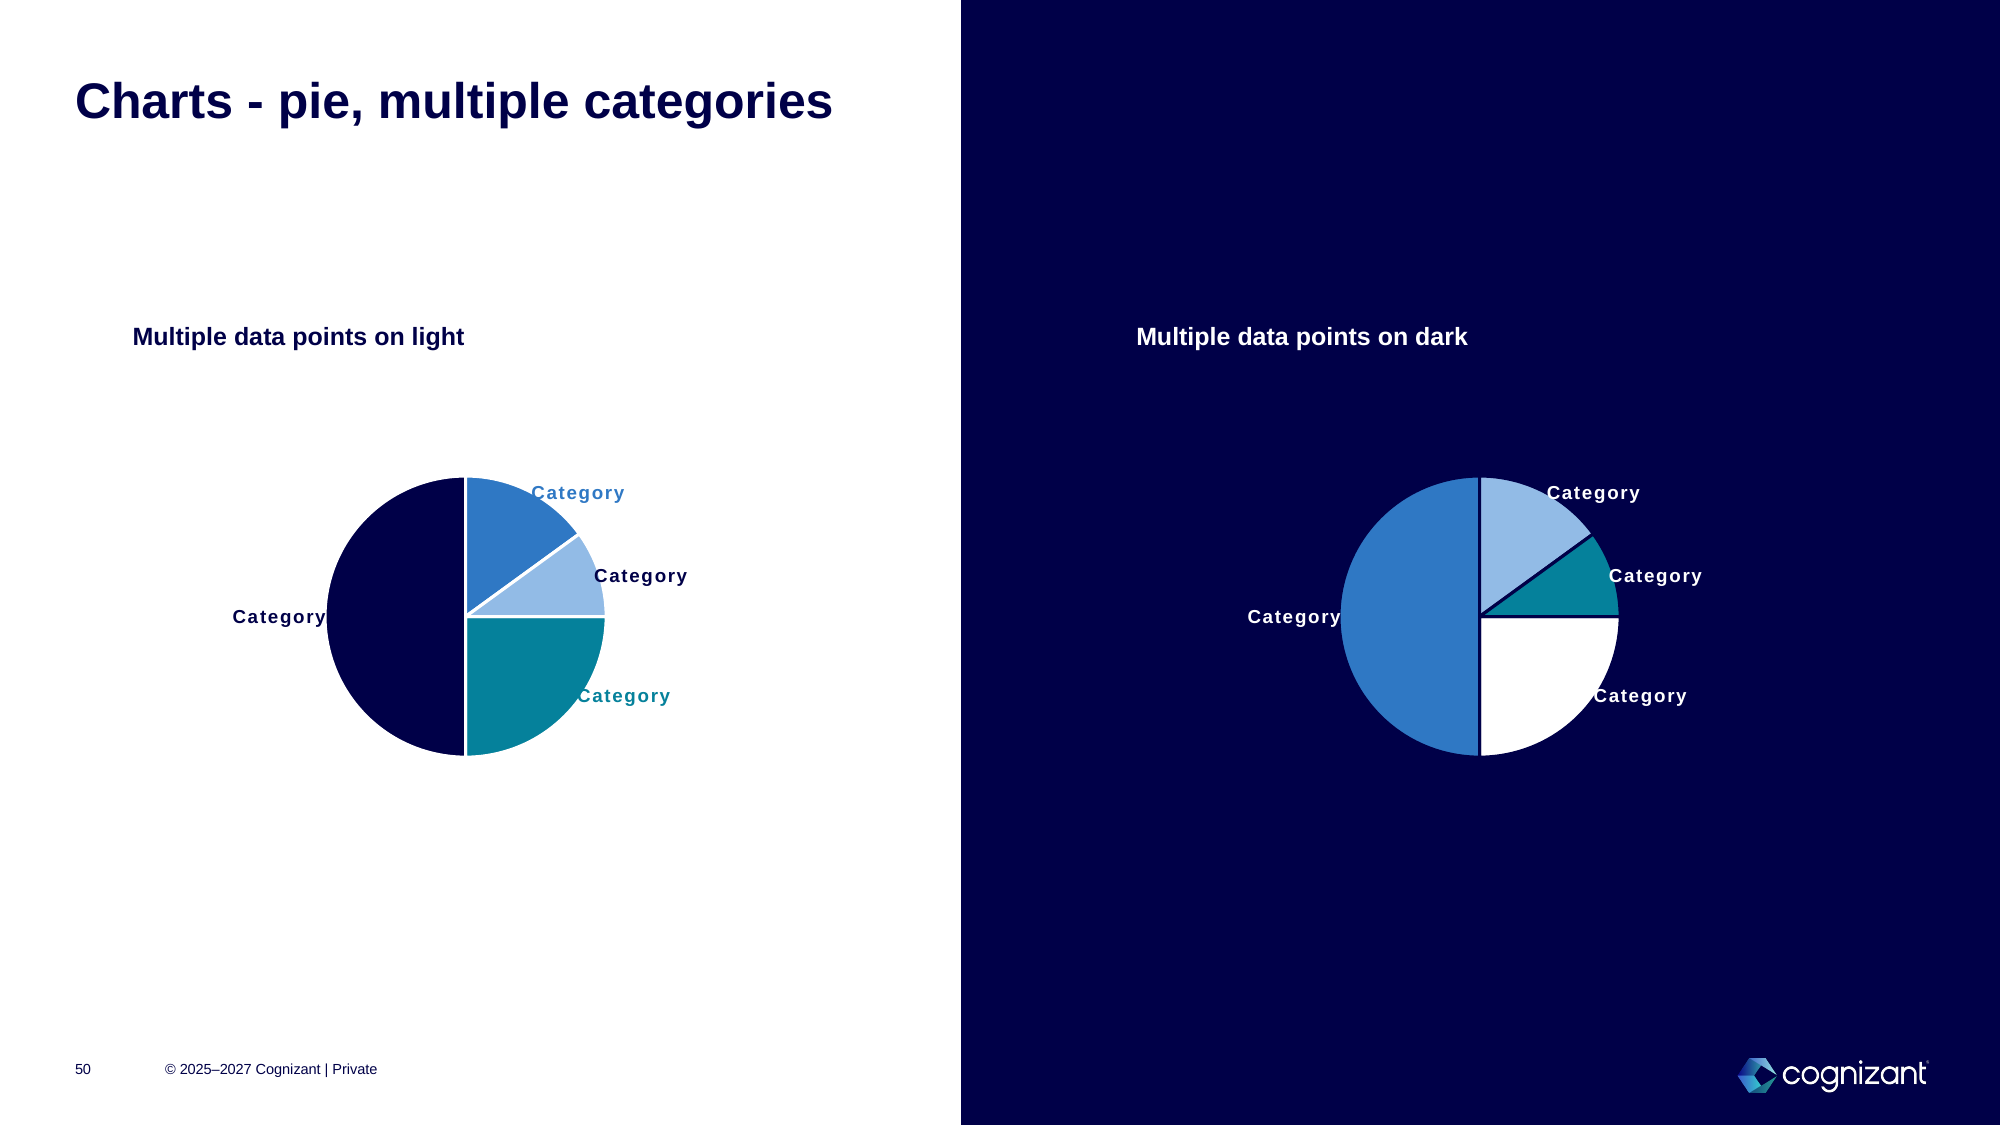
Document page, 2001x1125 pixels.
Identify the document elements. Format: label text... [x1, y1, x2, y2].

chart [1259, 469, 1700, 764]
title Charts - pie, multiple categories [75, 75, 1925, 130]
slide_number 50 [75, 1050, 135, 1088]
text_box Multiple data points on dark [1136, 320, 1524, 351]
picture [1736, 1058, 1930, 1093]
text_box [959, 0, 2000, 1125]
text_box Multiple data points on light [132, 320, 520, 351]
text_box Category [232, 604, 245, 628]
chart [245, 469, 686, 764]
text_box Category [1247, 604, 1259, 628]
footer © 2025–2027 Cognizant | Private [165, 1050, 390, 1088]
